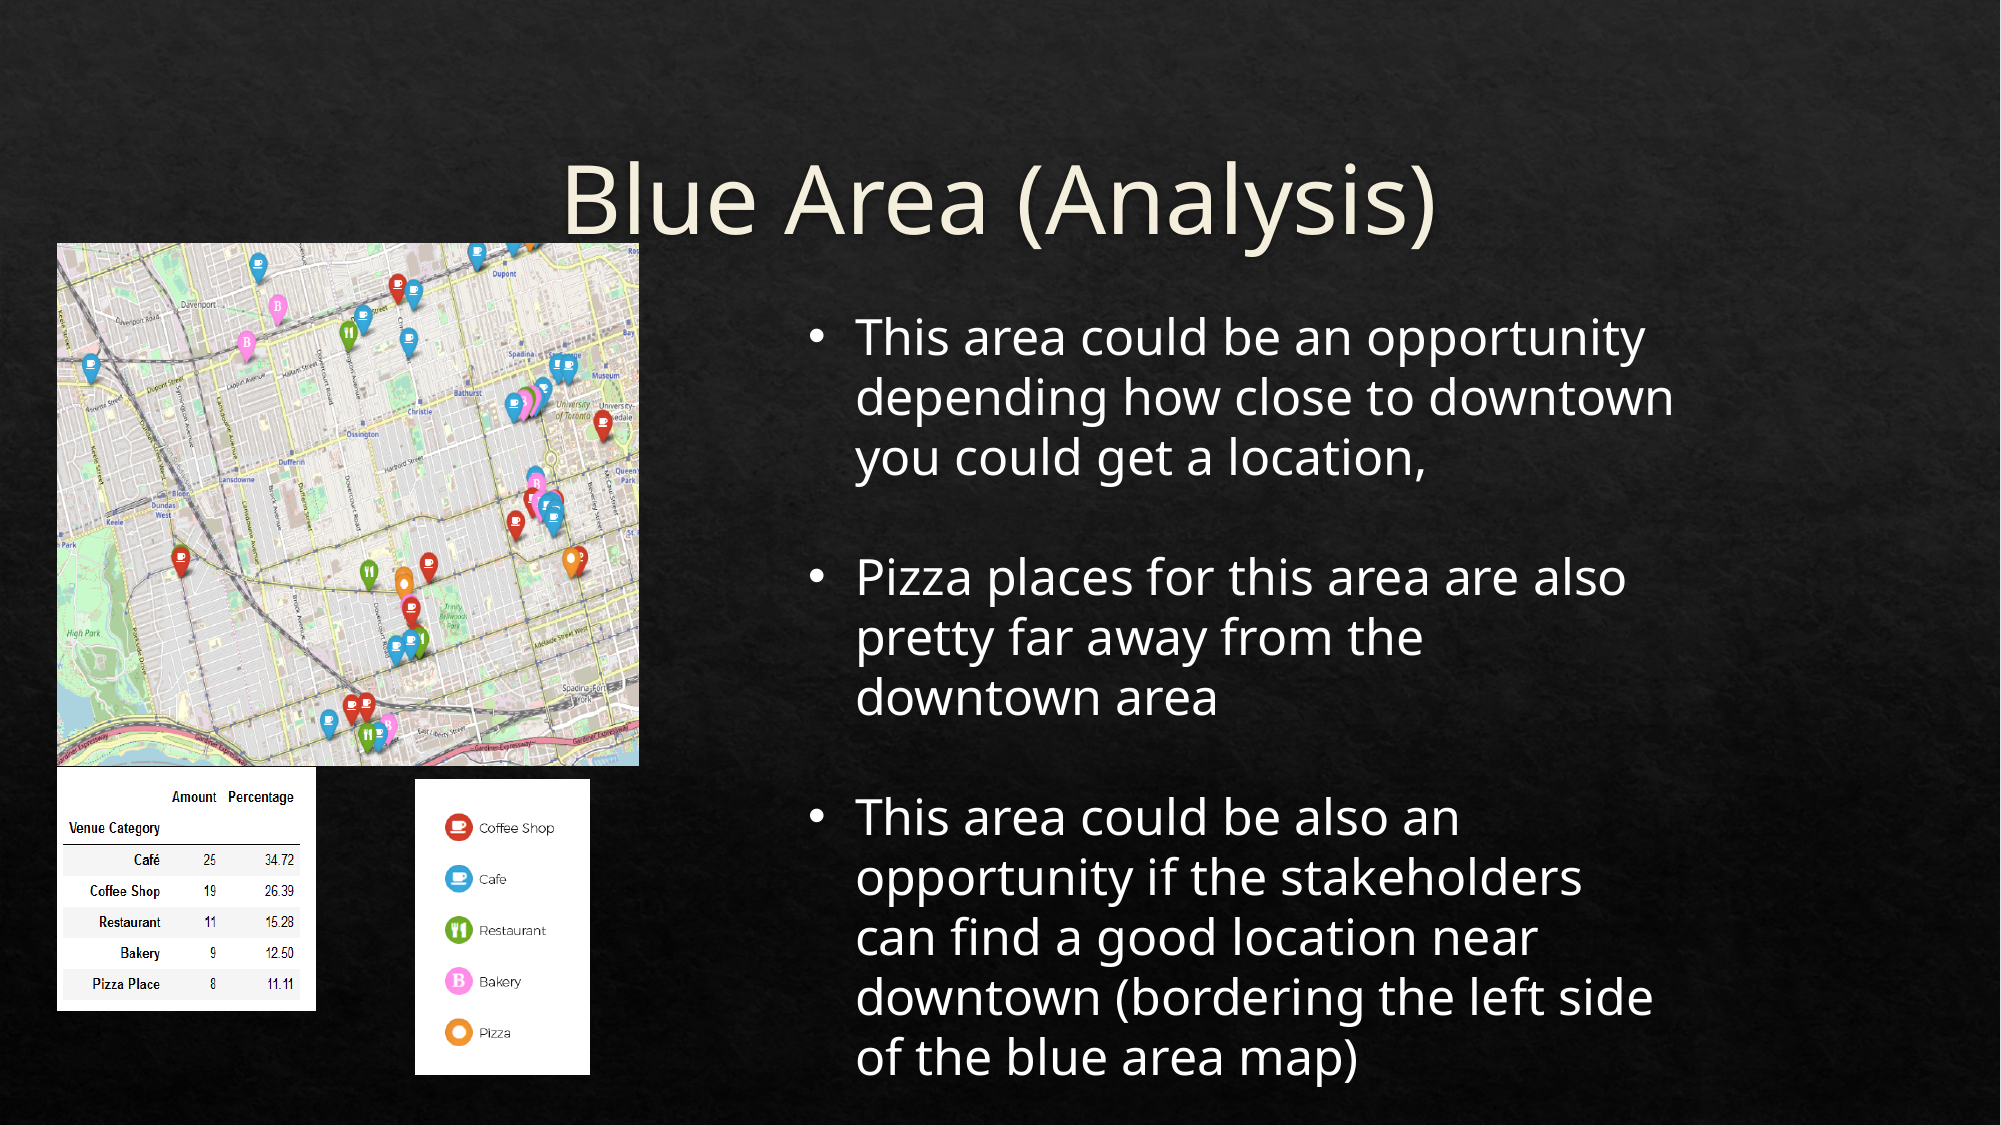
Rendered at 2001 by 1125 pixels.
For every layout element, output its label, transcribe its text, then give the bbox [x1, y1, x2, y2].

title Blue Area (Analysis) [149, 99, 1849, 307]
picture [415, 779, 591, 1075]
text_box This area could be an opportunity depending how close to downtown you could get a location, Pizza places for this area are also pretty far away from the downtown area This area could be also an opportunity if the stakeholders can find a good location near downtown (bordering the left side of the blue area map) [793, 298, 1694, 1093]
picture [57, 243, 639, 1011]
